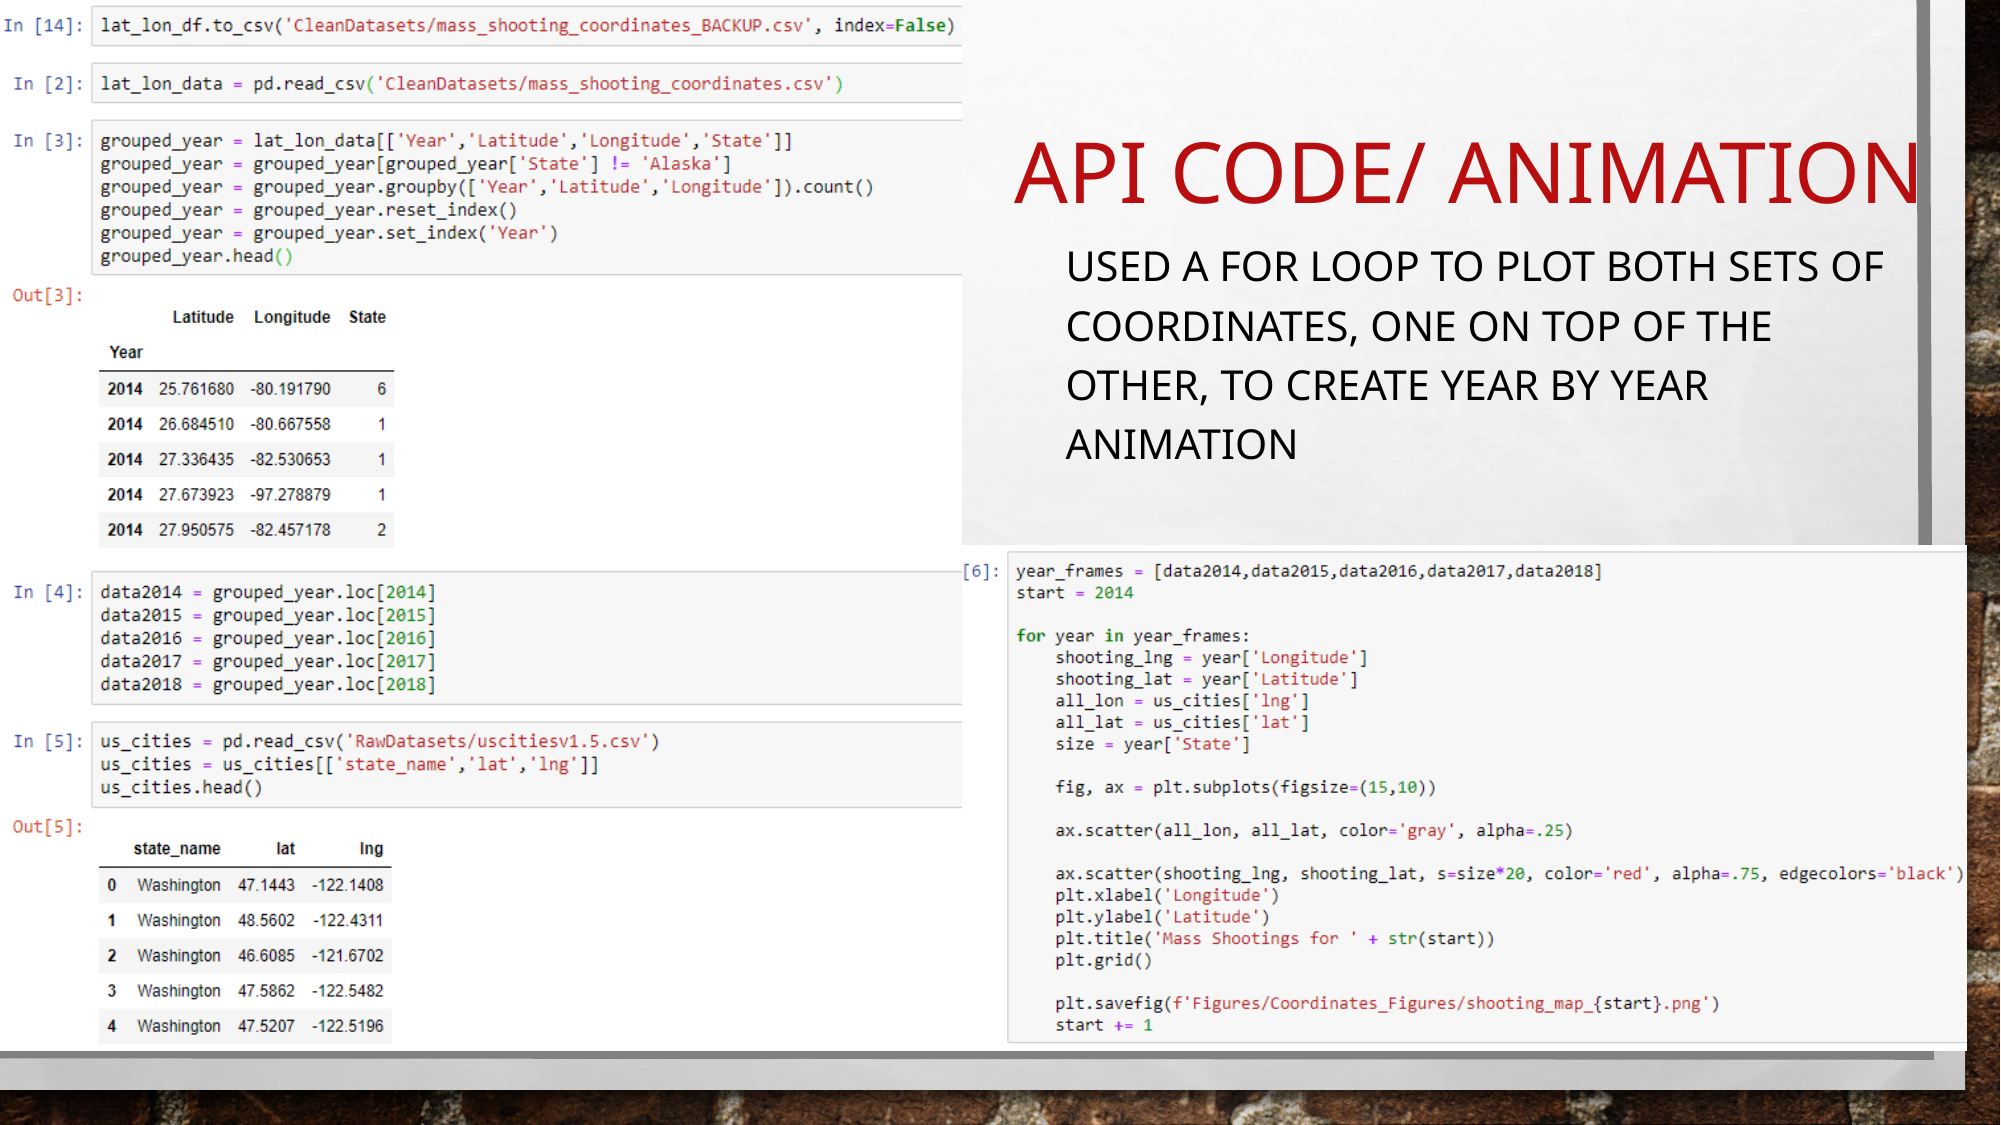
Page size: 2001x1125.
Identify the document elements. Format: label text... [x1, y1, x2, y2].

picture [0, 0, 2000, 1125]
title API Code/ Animation [999, 112, 1974, 240]
list Used a for loop to plot both sets of coordinates, one on top of the other, to create year by year animation [1050, 222, 1924, 477]
